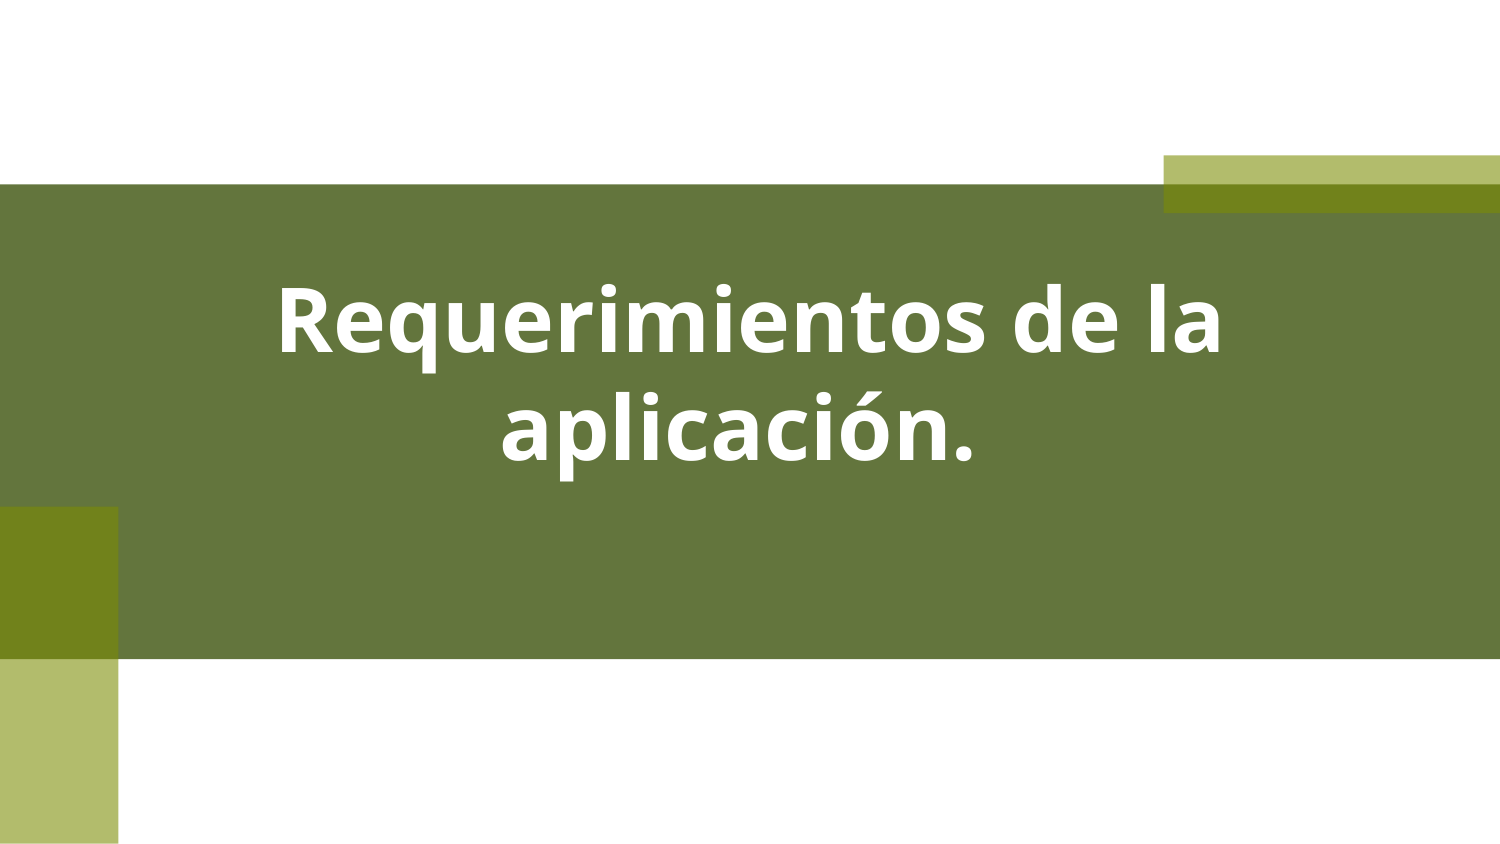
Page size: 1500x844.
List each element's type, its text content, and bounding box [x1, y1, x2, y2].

title Requerimientos de la aplicación. [192, 201, 1308, 541]
